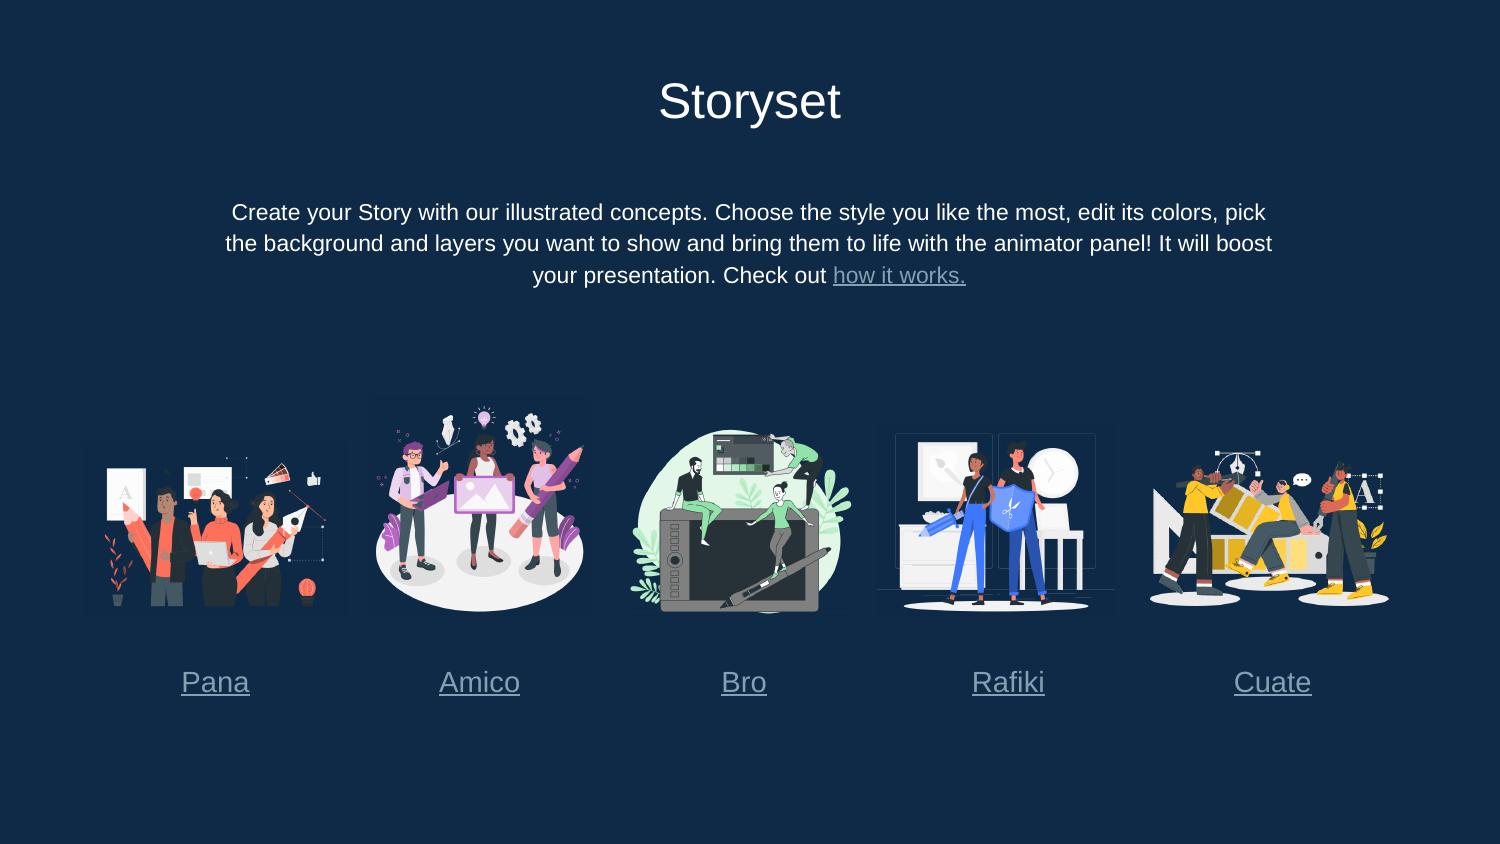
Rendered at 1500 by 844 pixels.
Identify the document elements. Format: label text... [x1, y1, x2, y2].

text_box Cuate [1168, 652, 1377, 705]
picture [369, 395, 590, 616]
picture [1121, 413, 1417, 622]
title Storyset [171, 53, 1328, 133]
picture [83, 440, 348, 618]
picture [618, 415, 857, 623]
text_box Pana [111, 652, 320, 705]
picture [876, 423, 1115, 618]
text_box Create your Story with our illustrated concepts. Choose the style you like the most, edit its colors, pick the background and layers you want to show and bring them to life with the animator panel! It will boost your presentation. Check out how it works. [205, 178, 1294, 318]
text_box Rafiki [904, 652, 1113, 705]
text_box Bro [639, 652, 849, 705]
text_box Amico [375, 652, 585, 705]
